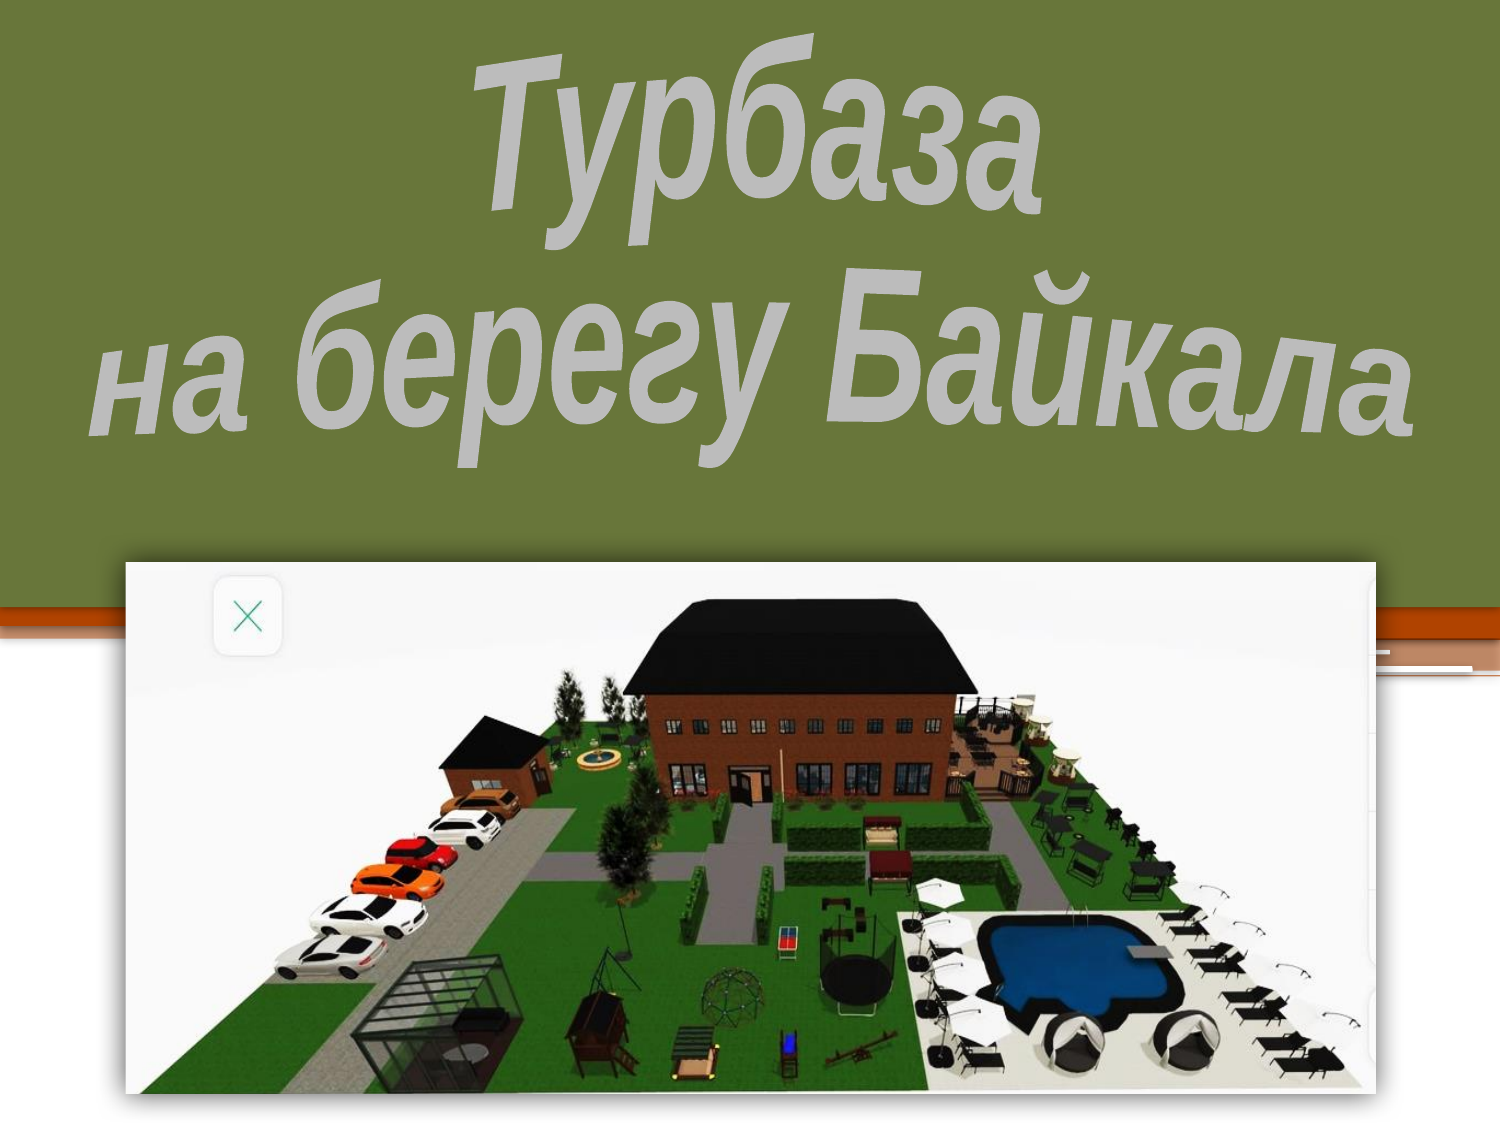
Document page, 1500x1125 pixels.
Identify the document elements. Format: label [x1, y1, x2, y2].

picture [125, 562, 1377, 1095]
